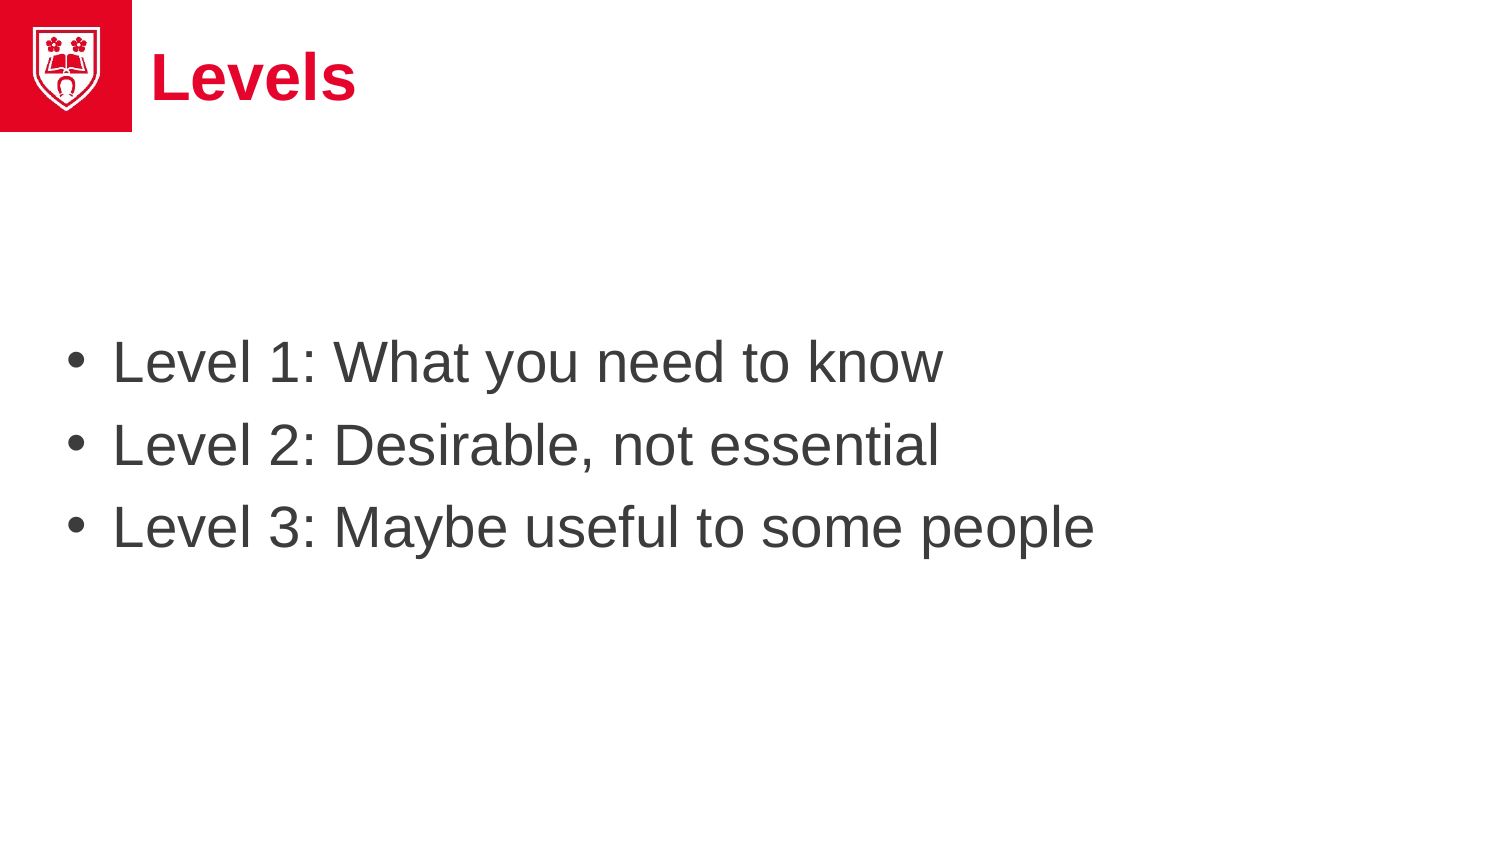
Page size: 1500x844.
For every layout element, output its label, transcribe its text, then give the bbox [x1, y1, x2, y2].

title Levels [150, 15, 1500, 132]
picture [0, 0, 132, 132]
list Level 1: What you need to know Level 2: Desirable, not essential Level 3: Maybe useful to some people [65, 193, 1429, 774]
